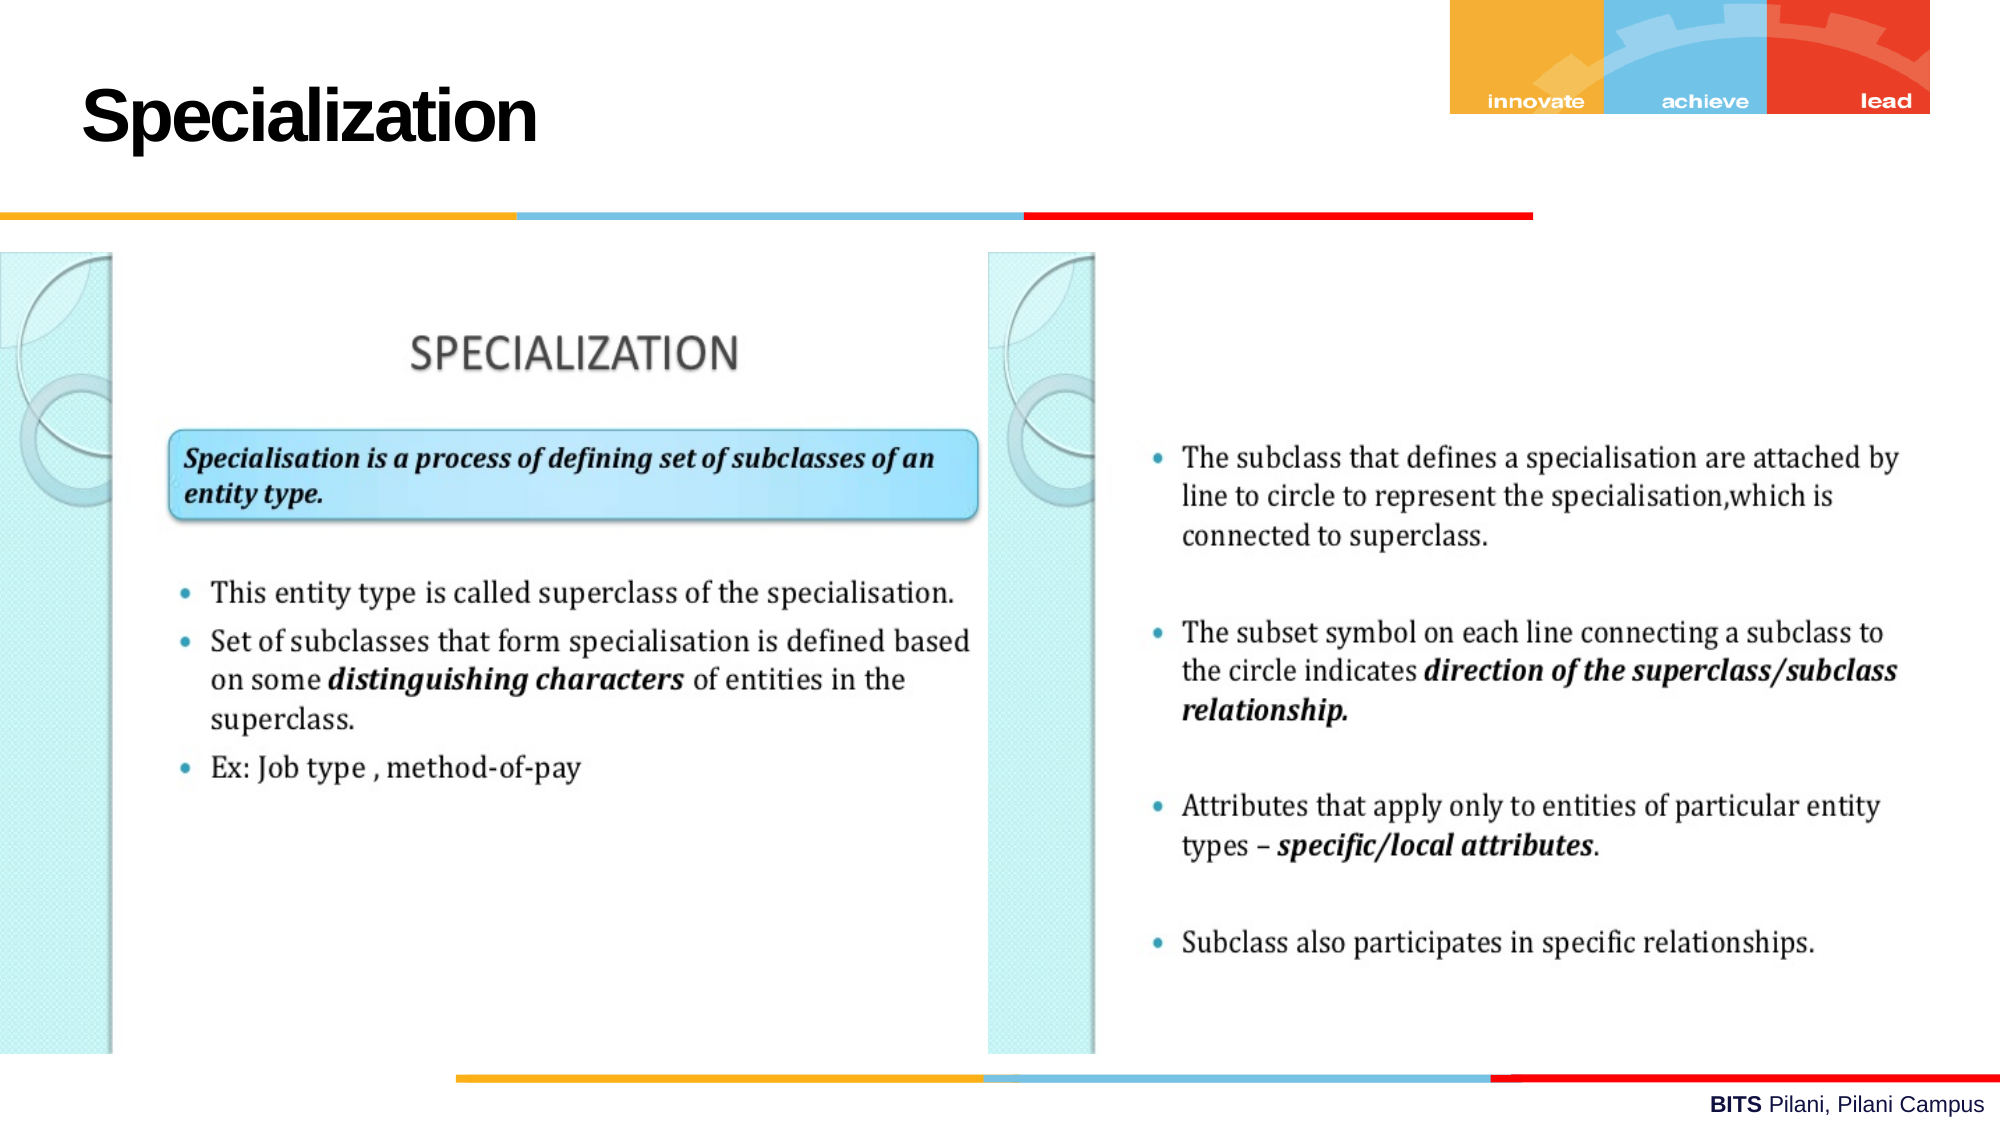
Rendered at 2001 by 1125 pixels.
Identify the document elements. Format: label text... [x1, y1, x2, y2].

picture [1449, 0, 1930, 114]
list Specialization [66, 24, 1450, 213]
picture [0, 252, 1955, 1054]
